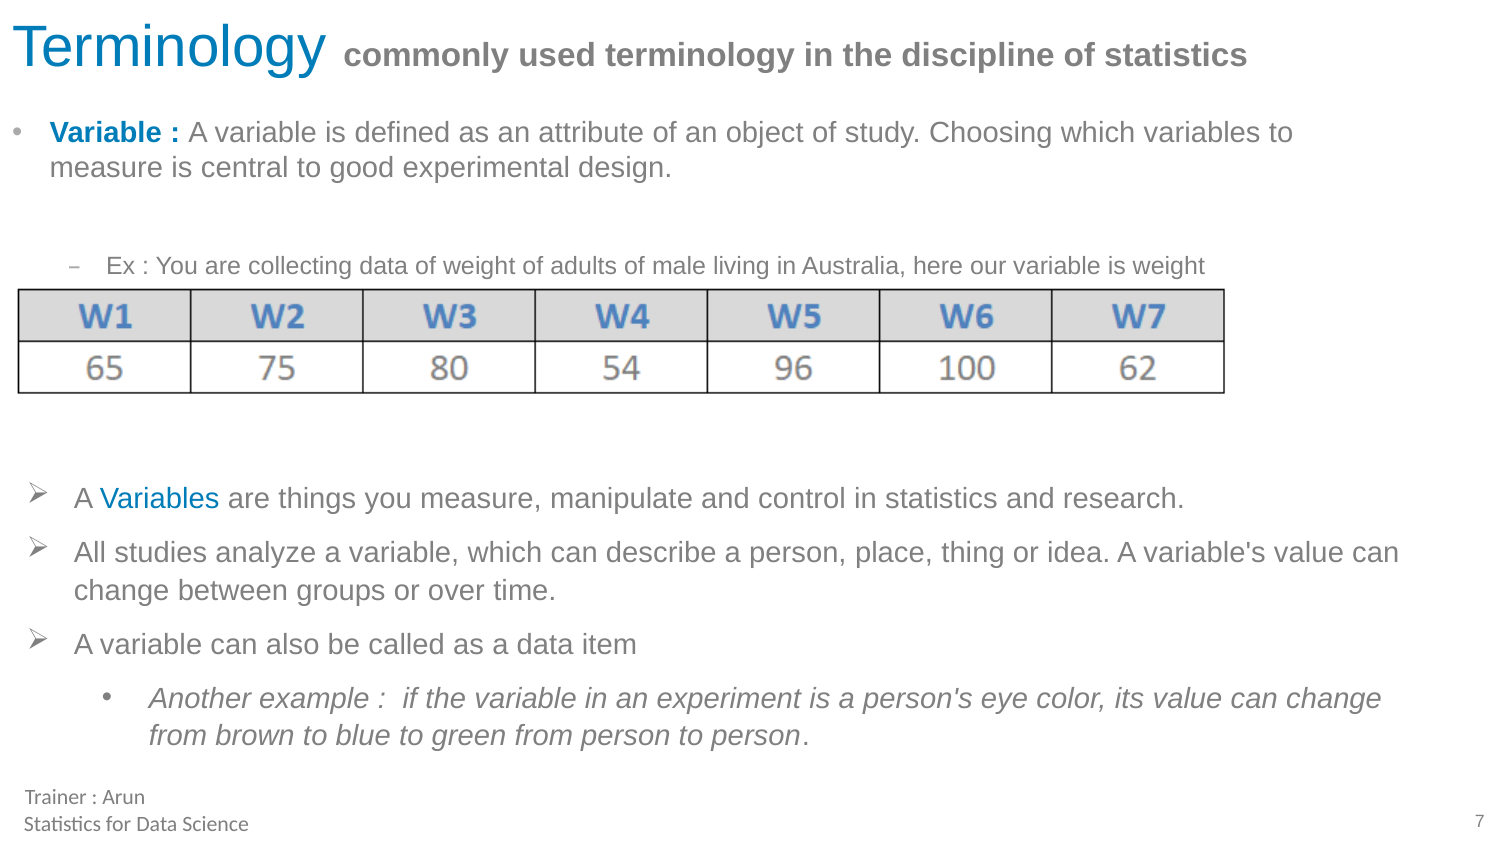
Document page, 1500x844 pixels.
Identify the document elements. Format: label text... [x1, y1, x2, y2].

picture [11, 283, 1231, 400]
list Variable : A variable is defined as an attribute of an object of study. Choosing which variables to measure is central to good experimental design. Ex : You are collecting data of weight of adults of male living in Australia, here our variable is weight [12, 113, 1308, 469]
text_box A Variables are things you measure, manipulate and control in statistics and research. All studies analyze a variable, which can describe a person, place, thing or idea. A variable's value can change between groups or over time. A variable can also be called as a data item Another example : if the variable in an experiment is a person's eye color, its value can change from brown to blue to green from person to person. [12, 469, 1419, 759]
title Terminology commonly used terminology in the discipline of statistics [12, 8, 1318, 114]
